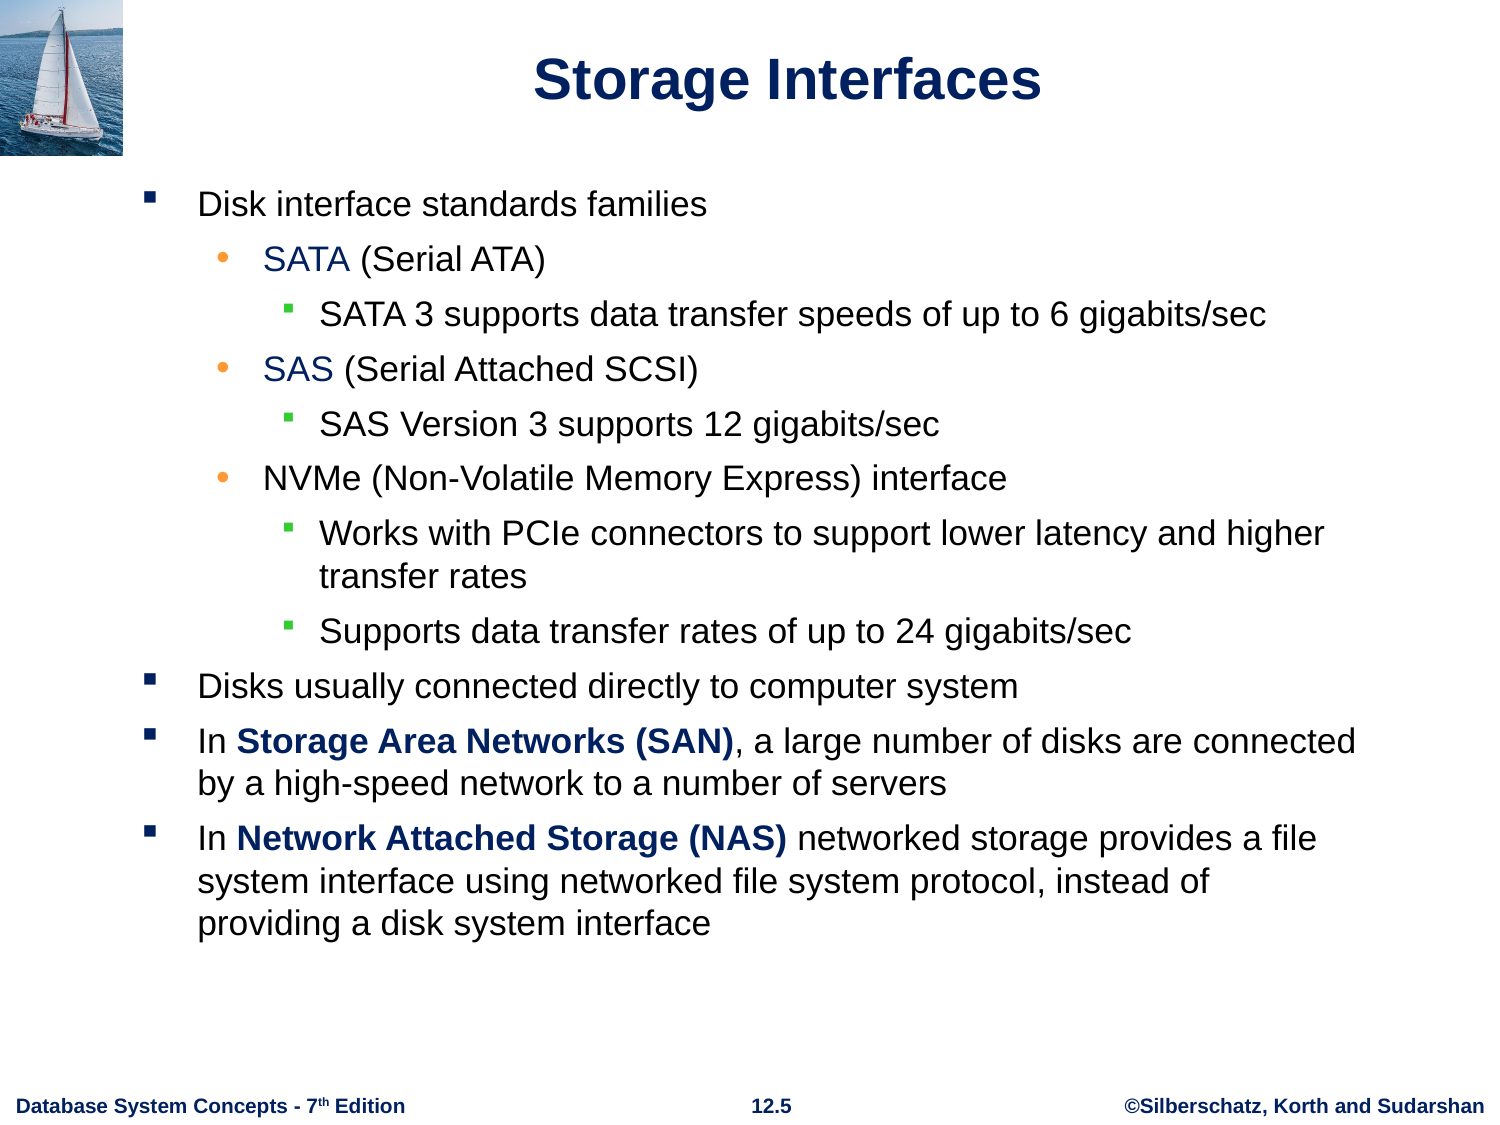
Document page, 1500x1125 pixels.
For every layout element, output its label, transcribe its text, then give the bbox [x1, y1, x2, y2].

title Storage Interfaces [125, 18, 1452, 120]
list Disk interface standards families SATA (Serial ATA) SATA 3 supports data transfer speeds of up to 6 gigabits/sec SAS (Serial Attached SCSI) SAS Version 3 supports 12 gigabits/sec NVMe (Non-Volatile Memory Express) interface Works with PCIe connectors to support lower latency and higher transfer rates Supports data transfer rates of up to 24 gigabits/sec Disks usually connected directly to computer system In Storage Area Networks (SAN), a large number of disks are connected by a high-speed network to a number of servers In Network Attached Storage (NAS) networked storage provides a file system interface using networked file system protocol, instead of providing a disk system interface [126, 173, 1377, 975]
picture [0, 0, 123, 156]
